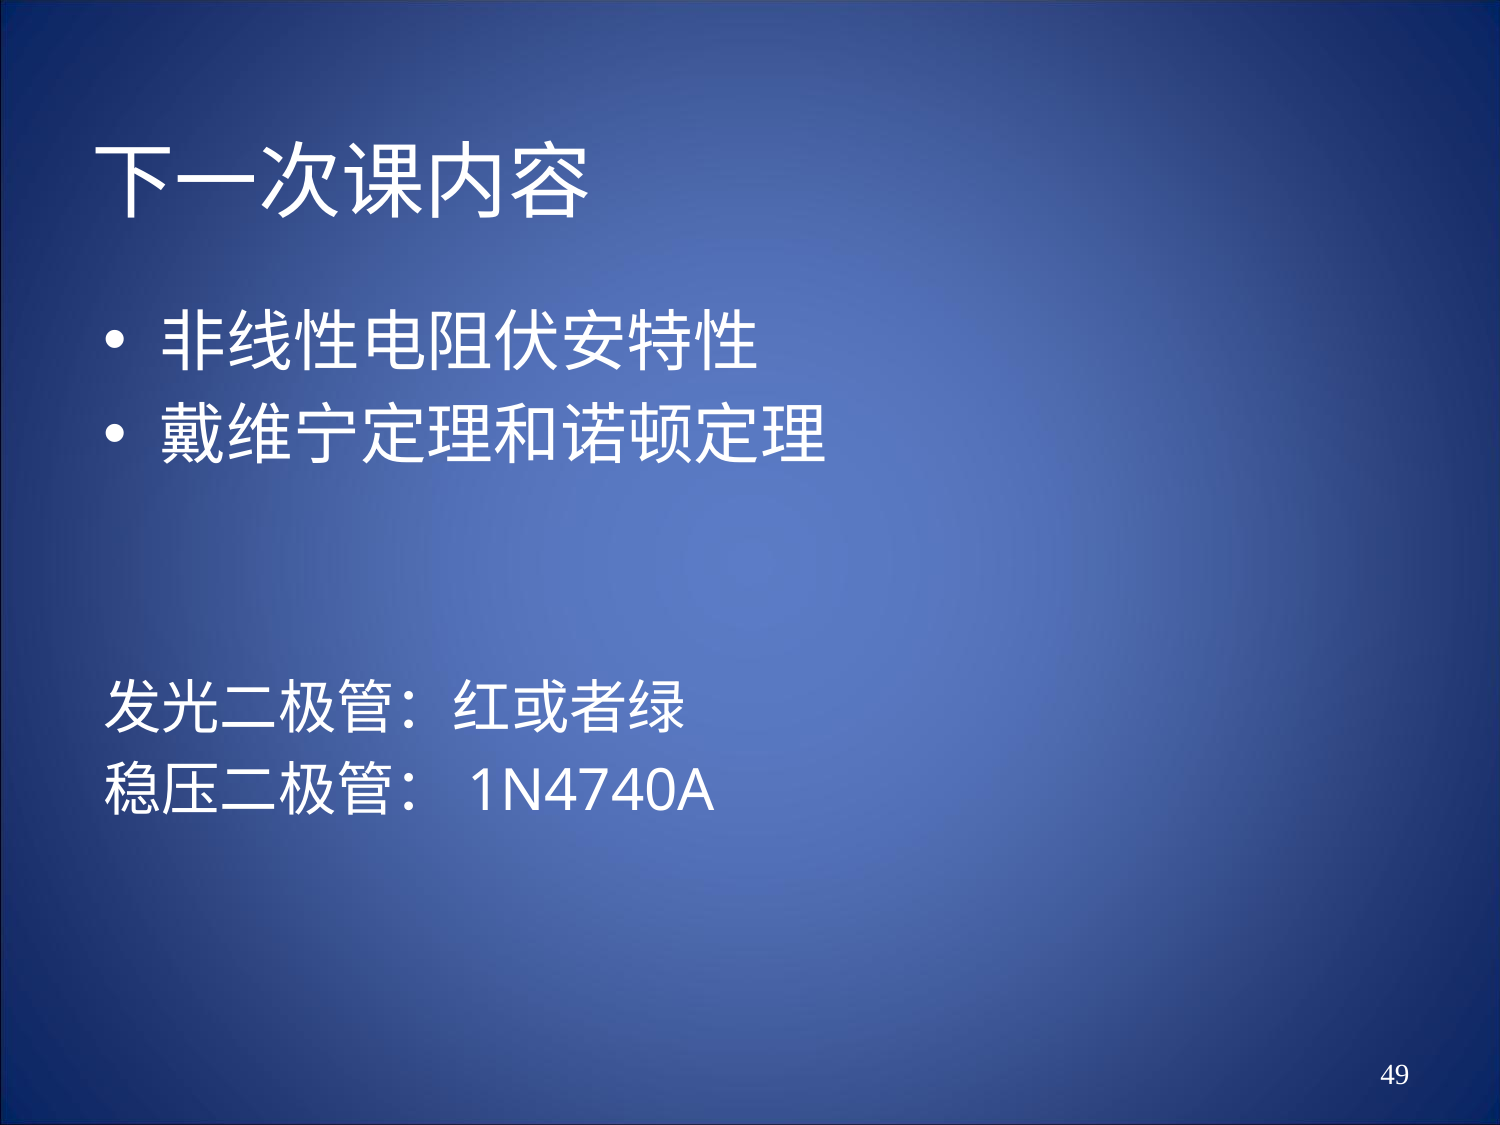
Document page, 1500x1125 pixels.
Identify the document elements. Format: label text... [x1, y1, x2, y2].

title 下一次课内容 [76, 101, 1352, 256]
picture [0, 0, 1500, 1125]
slide_number 49 [1074, 1042, 1425, 1103]
list 非线性电阻伏安特性 戴维宁定理和诺顿定理 发光二极管：红或者绿 稳压二极管：1N4740A [88, 290, 1364, 966]
